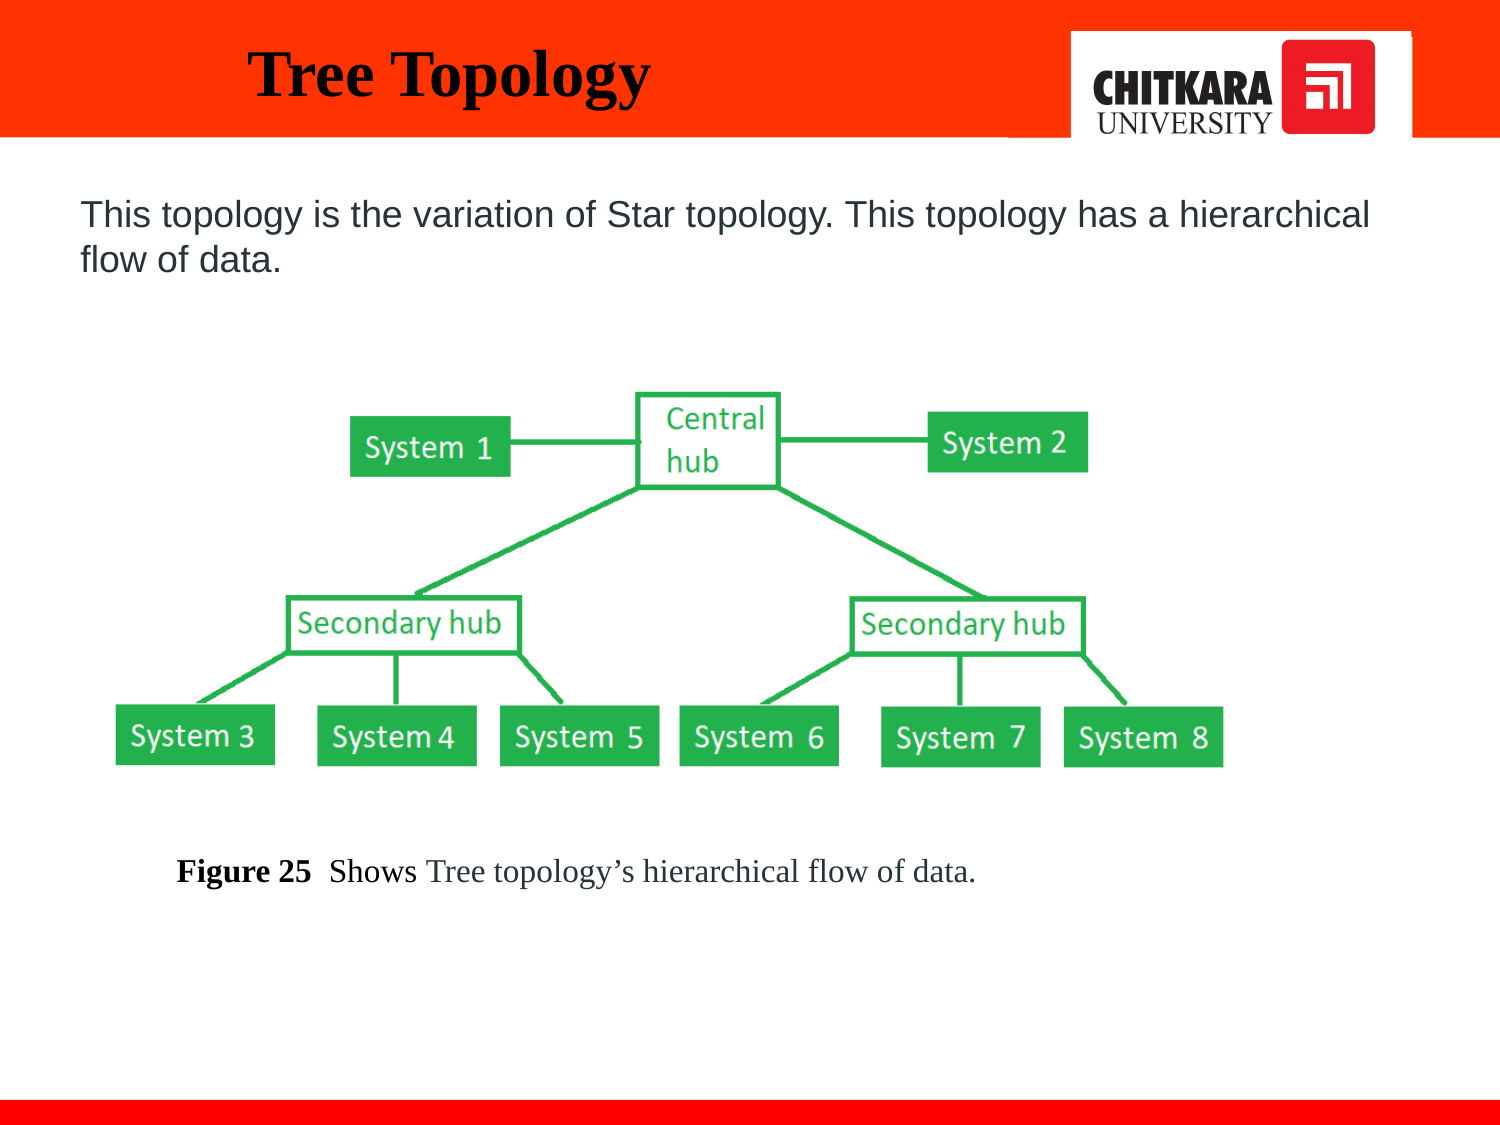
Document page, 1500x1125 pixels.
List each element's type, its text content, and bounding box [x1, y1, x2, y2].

picture [64, 330, 1500, 943]
picture [1074, 37, 1390, 138]
text_box This topology is the variation of Star topology. This topology has a hierarchical flow of data. [65, 182, 1433, 288]
title Tree Topology [0, 0, 900, 150]
